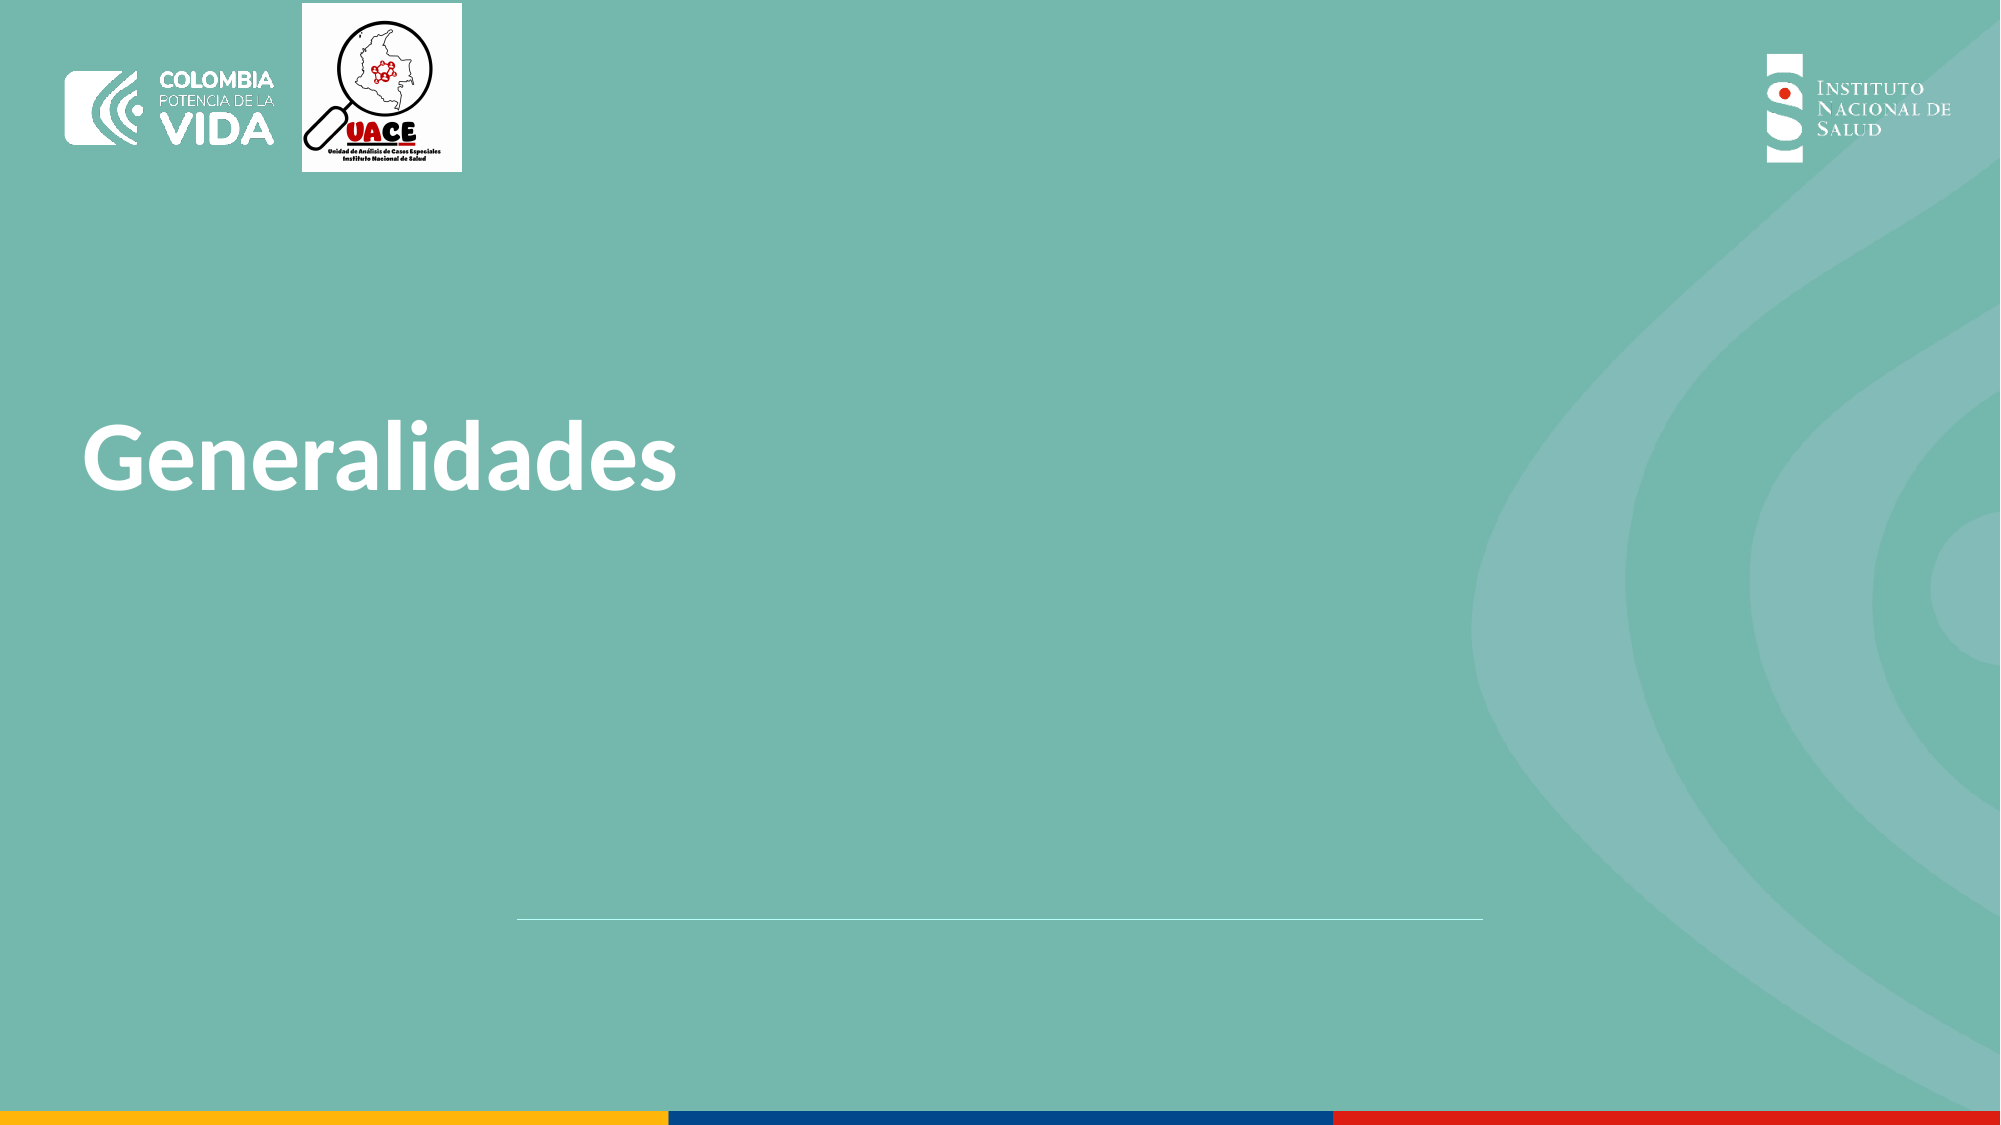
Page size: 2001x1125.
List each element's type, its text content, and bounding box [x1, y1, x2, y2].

picture [64, 71, 283, 145]
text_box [1, 911, 1999, 991]
picture [301, 3, 462, 172]
text_box Generalidades [67, 429, 1615, 518]
picture [0, 0, 2001, 1125]
picture [1766, 53, 1951, 163]
